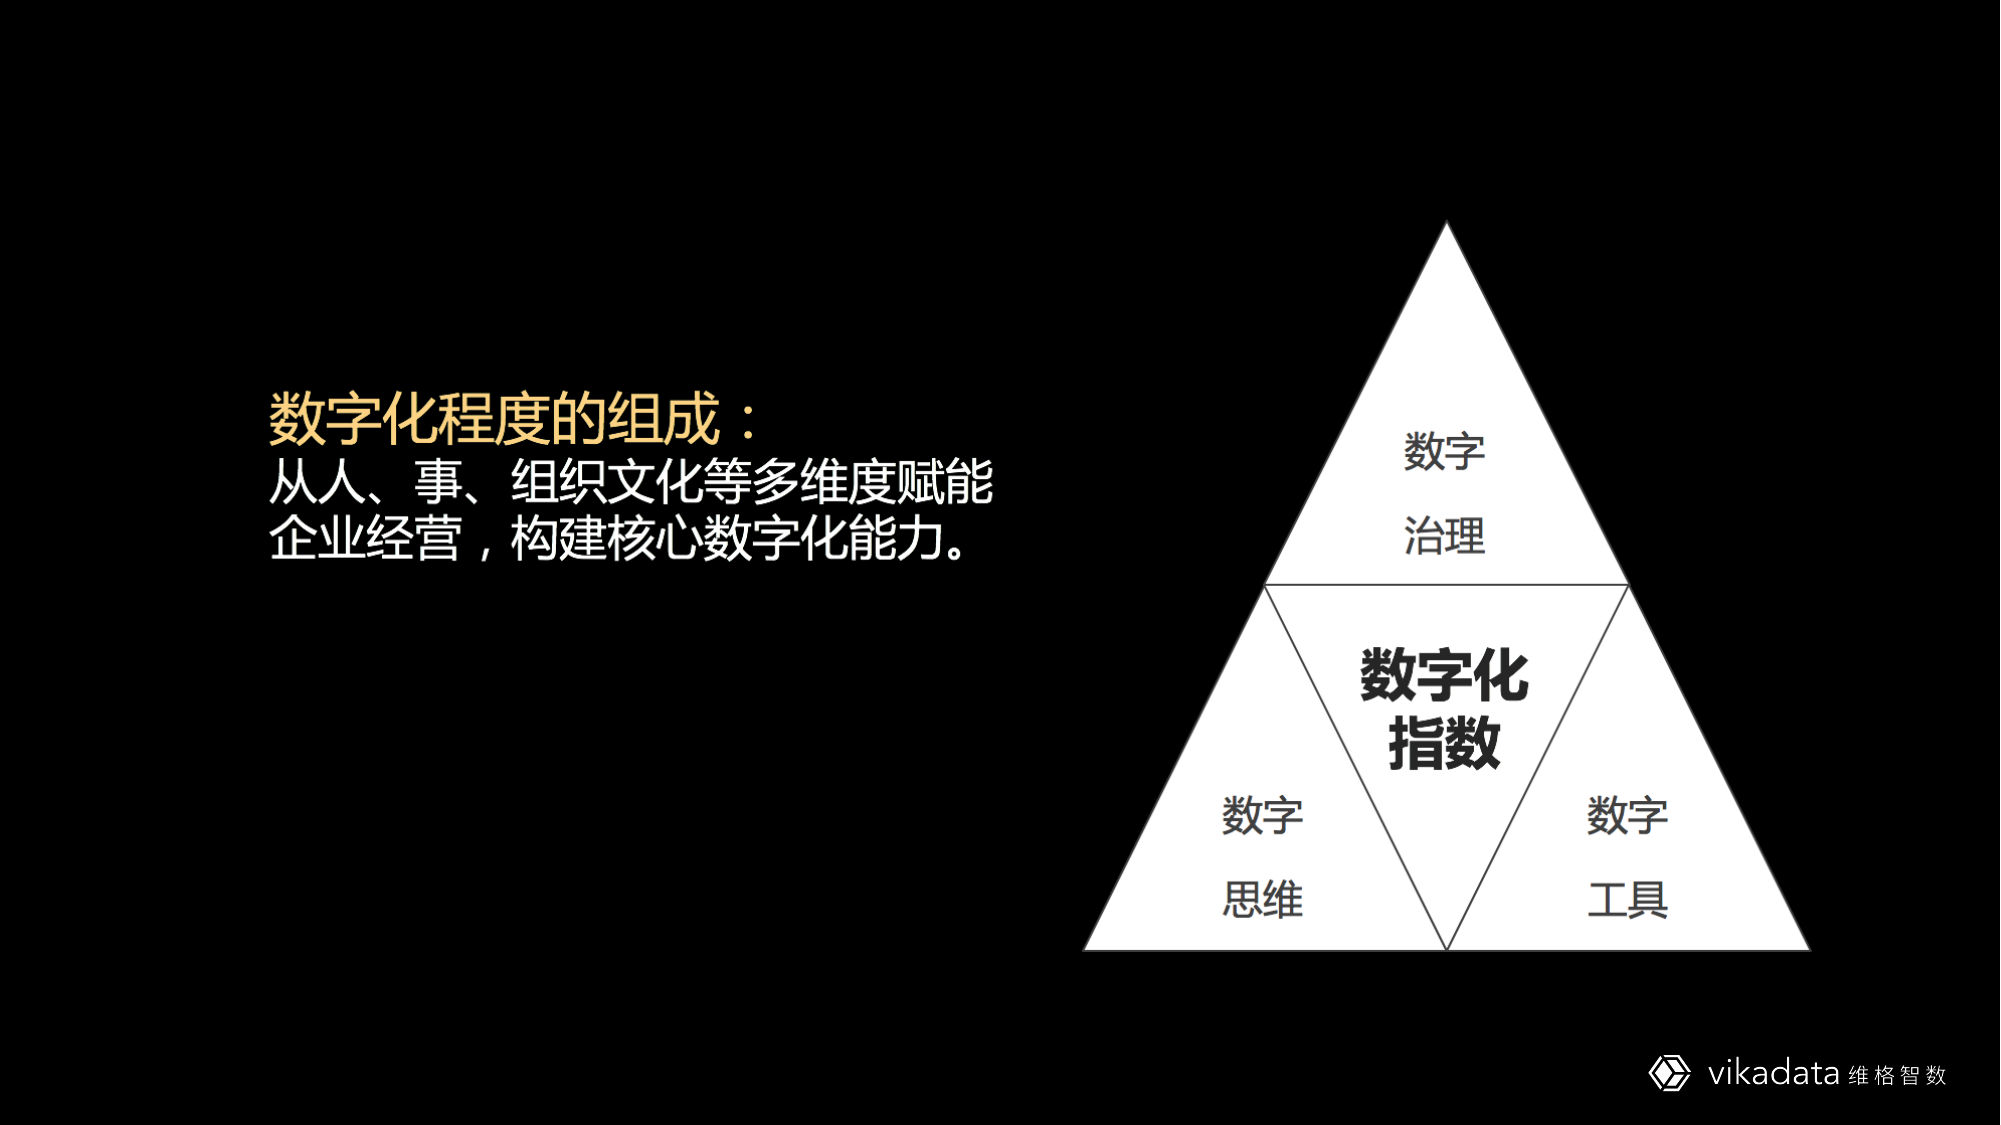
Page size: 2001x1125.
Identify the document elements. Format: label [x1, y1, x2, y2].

picture [195, 107, 1846, 964]
picture [1627, 1027, 2000, 1118]
